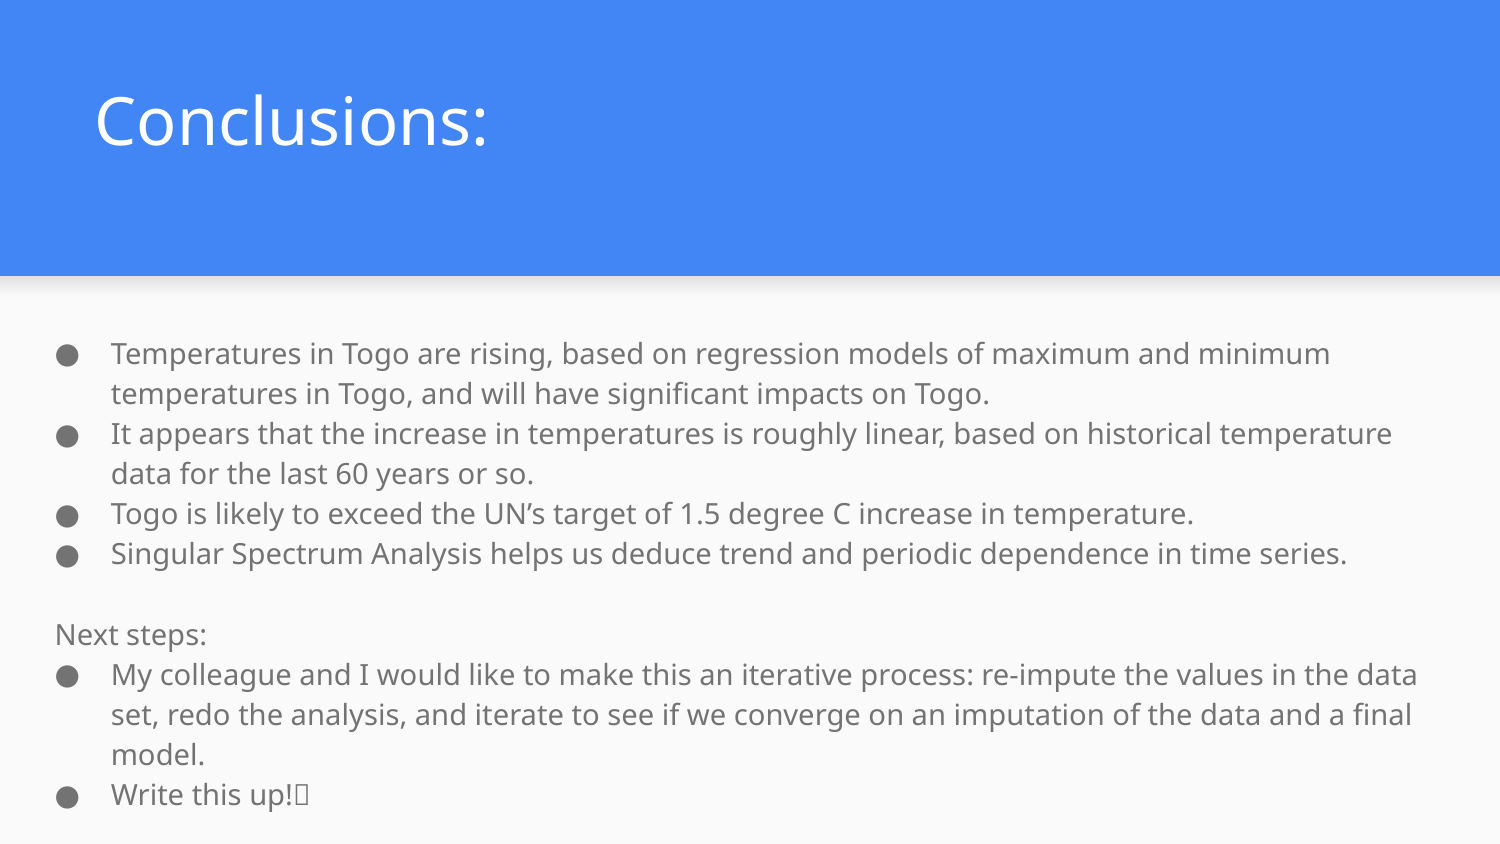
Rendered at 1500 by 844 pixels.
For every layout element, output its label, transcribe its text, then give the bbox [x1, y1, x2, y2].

title Conclusions: [79, 48, 1429, 174]
list Temperatures in Togo are rising, based on regression models of maximum and minimum temperatures in Togo, and will have significant impacts on Togo. It appears that the increase in temperatures is roughly linear, based on historical temperature data for the last 60 years or so. Togo is likely to exceed the UN’s target of 1.5 degree C increase in temperature. Singular Spectrum Analysis helps us deduce trend and periodic dependence in time series. Next steps: My colleague and I would like to make this an iterative process: re-impute the values in the data set, redo the analysis, and iterate to see if we converge on an imputation of the data and a final model. Write this up! [20, 314, 1457, 786]
